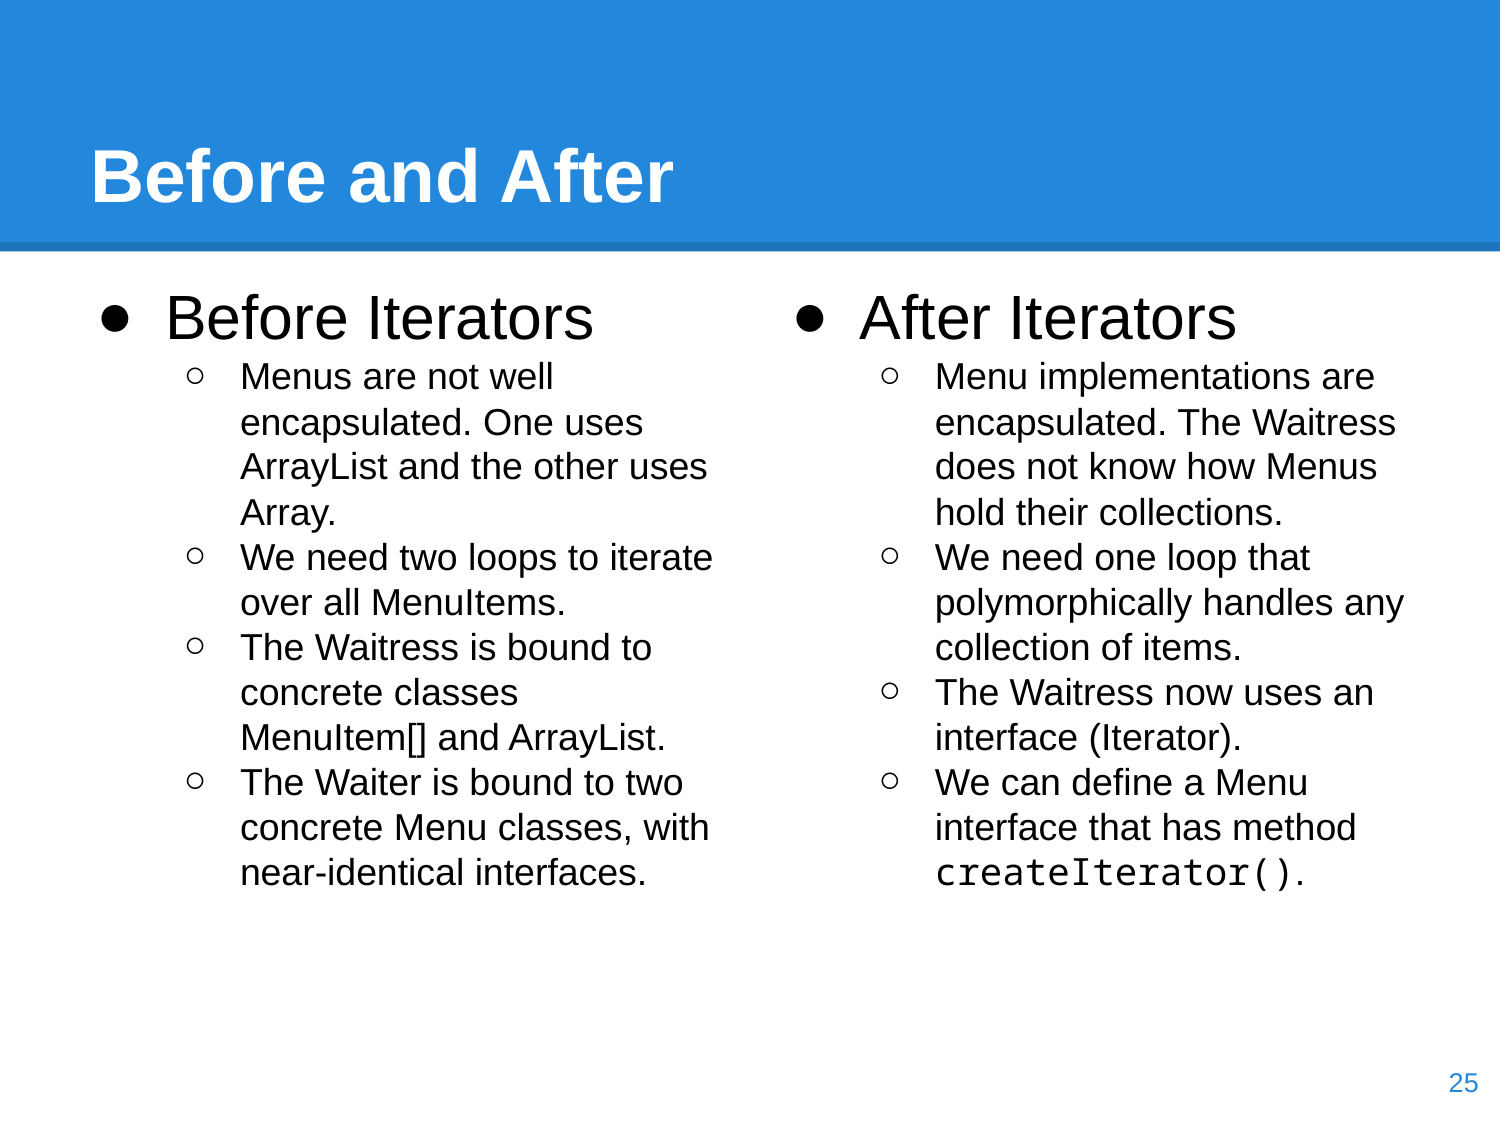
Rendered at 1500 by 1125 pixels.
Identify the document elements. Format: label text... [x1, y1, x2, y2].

slide_number ‹#› [1403, 1038, 1494, 1125]
list Before Iterators Menus are not well encapsulated. One uses ArrayList and the other uses Array. We need two loops to iterate over all MenuItems. The Waitress is bound to concrete classes MenuItem[] and ArrayList. The Waiter is bound to two concrete Menu classes, with near-identical interfaces. [75, 262, 731, 1078]
list After Iterators Menu implementations are encapsulated. The Waitress does not know how Menus hold their collections. We need one loop that polymorphically handles any collection of items. The Waitress now uses an interface (Iterator). We can define a Menu interface that has method createIterator(). [769, 262, 1425, 1078]
title Before and After [75, 45, 1425, 233]
